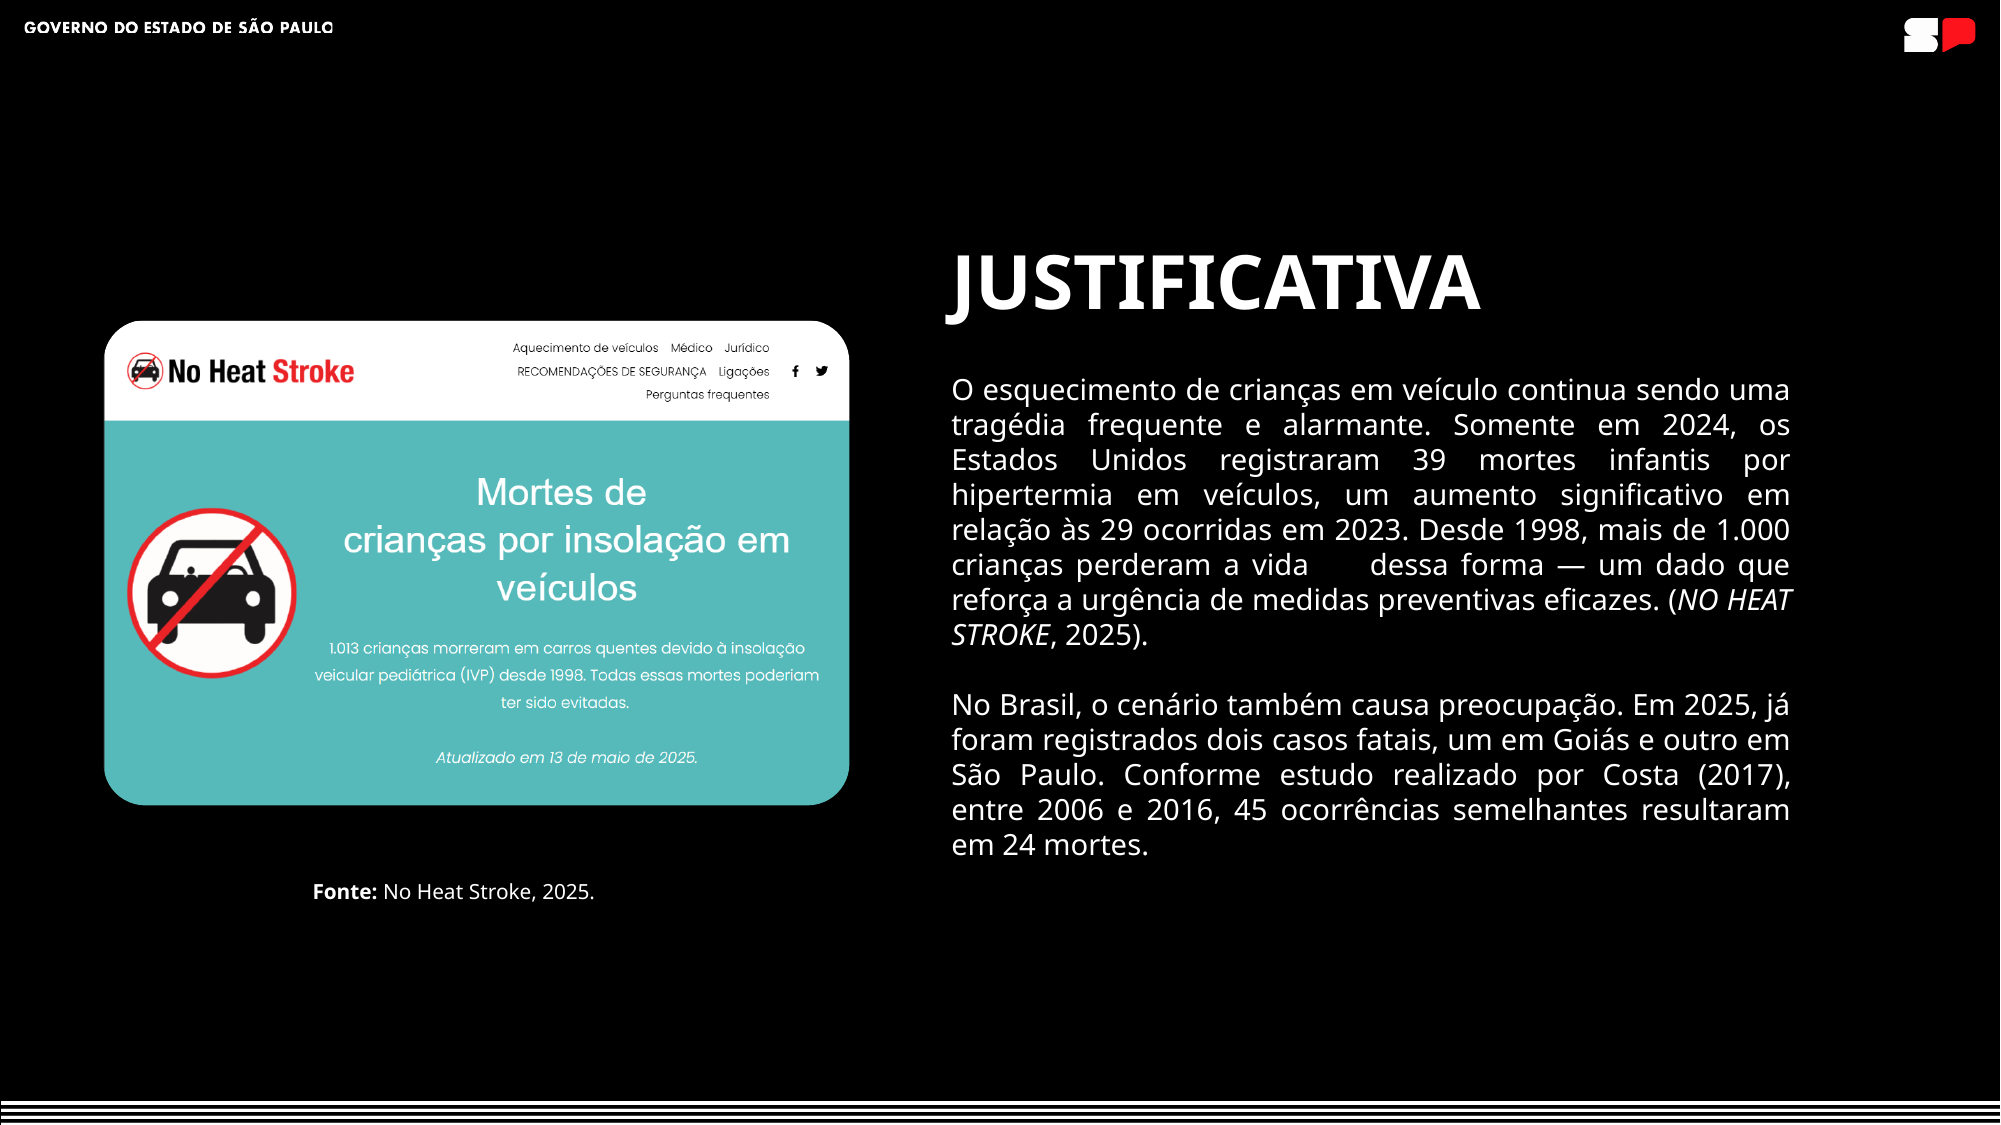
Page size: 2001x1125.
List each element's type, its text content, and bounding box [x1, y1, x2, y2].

text_box JUSTIFICATIVA [936, 227, 1687, 332]
text_box Fonte: No Heat Stroke, 2025. [297, 871, 656, 911]
picture [103, 319, 850, 806]
text_box O esquecimento de crianças em veículo continua sendo uma tragédia frequente e alarmante. Somente em 2024, os Estados Unidos registraram 39 mortes infantis por hipertermia em veículos, um aumento significativo em relação às 29 ocorridas em 2023. Desde 1998, mais de 1.000 crianças perderam a vida dessa forma — um dado que reforça a urgência de medidas preventivas eficazes. (NO HEAT STROKE, 2025). No Brasil, o cenário também causa preocupação. Em 2025, já foram registrados dois casos fatais, um em Goiás e outro em São Paulo. Conforme estudo realizado por Costa (2017), entre 2006 e 2016, 45 ocorrências semelhantes resultaram em 24 mortes. [936, 364, 1807, 869]
